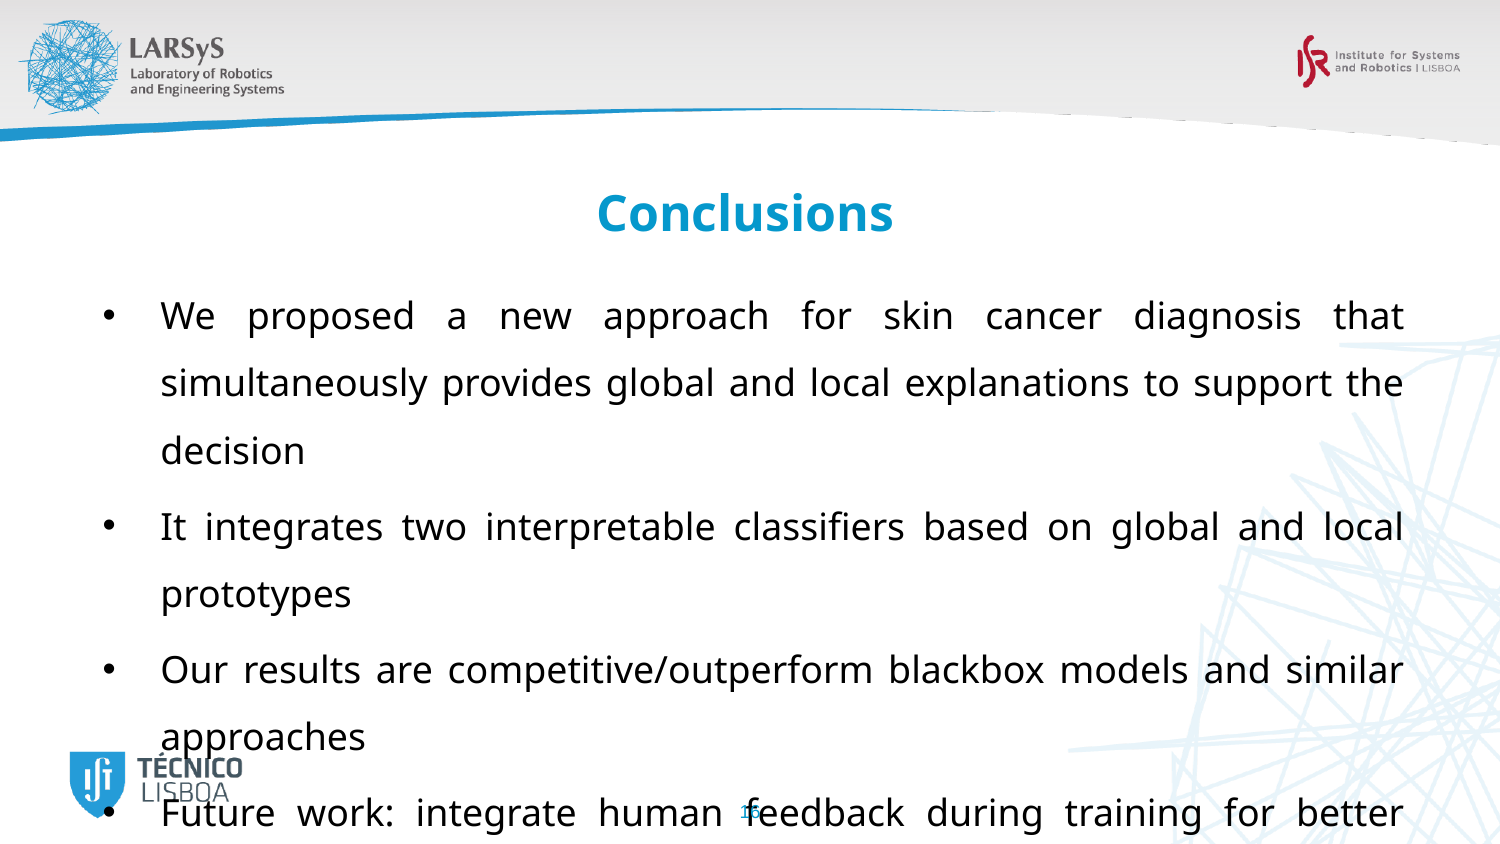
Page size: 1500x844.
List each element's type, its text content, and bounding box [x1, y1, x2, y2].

list We proposed a new approach for skin cancer diagnosis that simultaneously provides global and local explanations to support the decision It integrates two interpretable classifiers based on global and local prototypes Our results are competitive/outperform blackbox models and similar approaches Future work: integrate human feedback during training for better prototypes [70, 261, 1421, 711]
picture [0, 0, 1500, 844]
slide_number 16 [705, 773, 795, 830]
title Conclusions [70, 173, 1421, 255]
